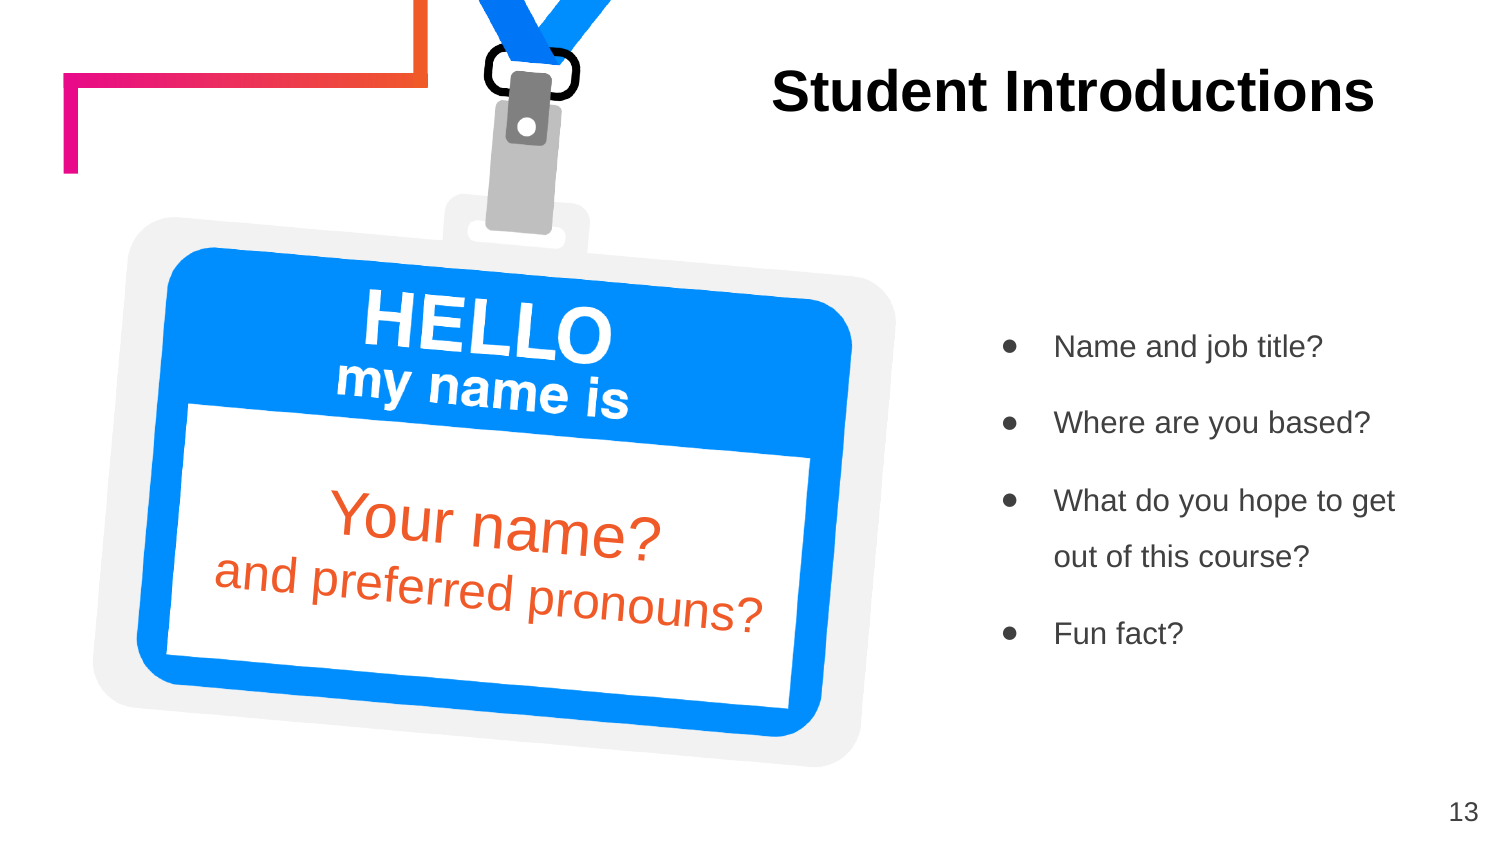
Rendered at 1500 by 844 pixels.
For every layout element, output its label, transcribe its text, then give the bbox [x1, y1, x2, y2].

picture [89, 0, 924, 770]
text_box Student Introductions [899, 38, 1419, 139]
slide_number 13 [1403, 779, 1494, 844]
list Name and job title? Where are you based? What do you hope to get out of this course? Fun fact? [963, 292, 1419, 844]
